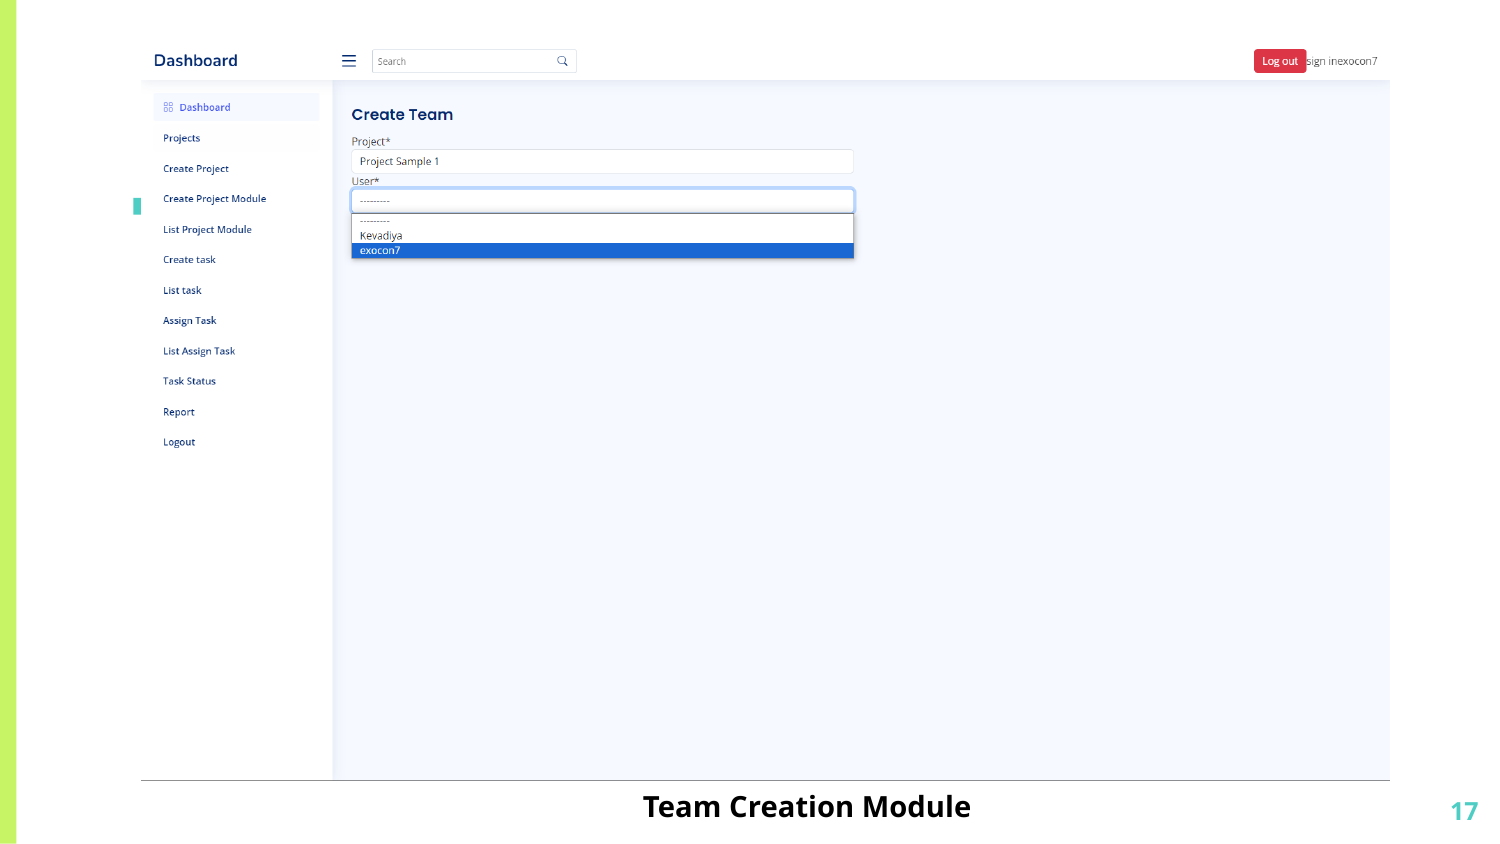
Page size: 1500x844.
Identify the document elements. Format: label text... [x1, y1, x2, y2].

slide_number 17 [1403, 780, 1494, 832]
text_box Team Creation Module [628, 790, 987, 831]
picture [140, 42, 1390, 781]
